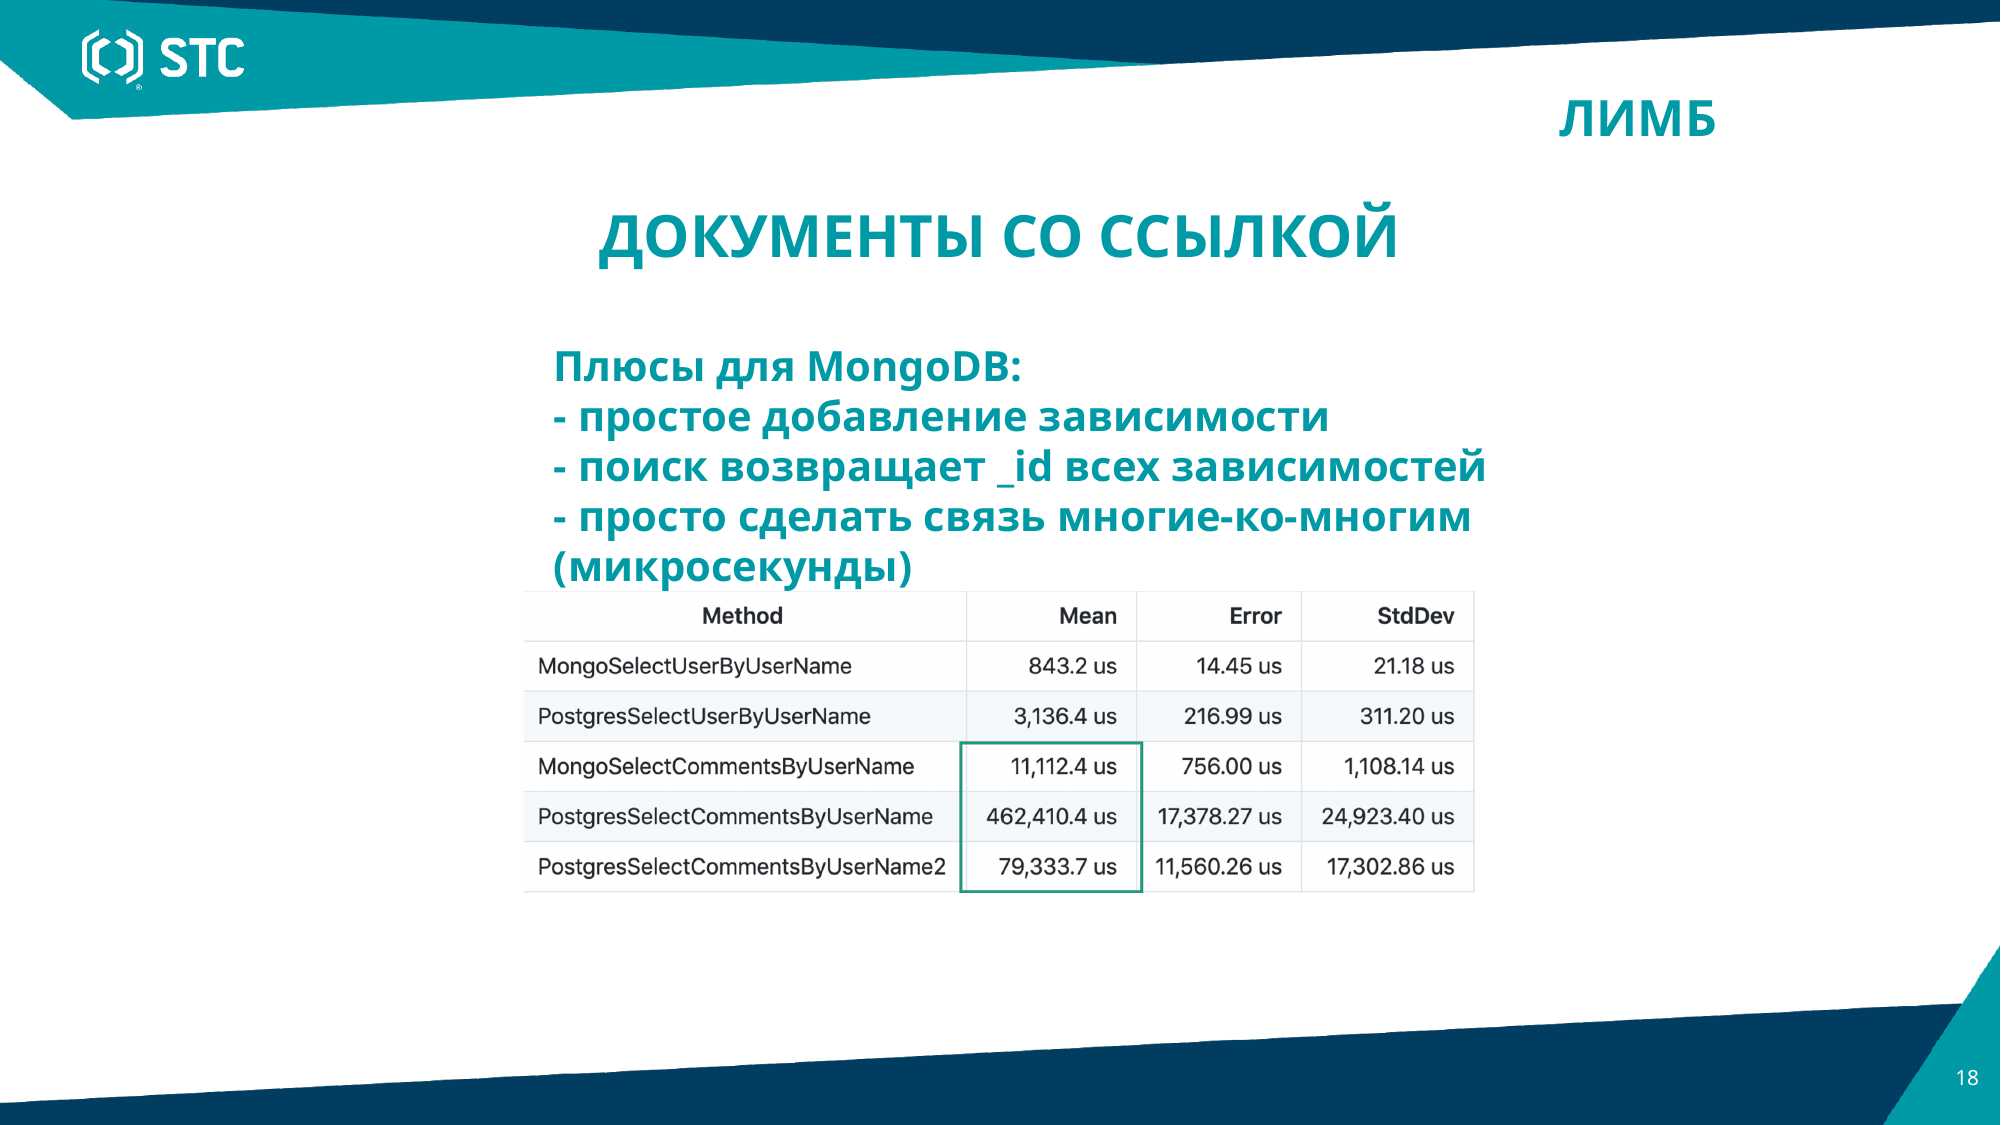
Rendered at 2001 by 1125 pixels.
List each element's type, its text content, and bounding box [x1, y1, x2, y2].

picture [0, 0, 2000, 1125]
text_box Плюсы для MongoDB: - простое добавление зависимости - поиск возвращает _id всех зависимостей - просто сделать связь многие-ко-многим (микросекунды) [539, 332, 1650, 598]
text_box ЛИМБ [1448, 78, 1733, 161]
text_box ДОКУМЕНТЫ СО ССЫЛКОЙ [571, 191, 1429, 274]
